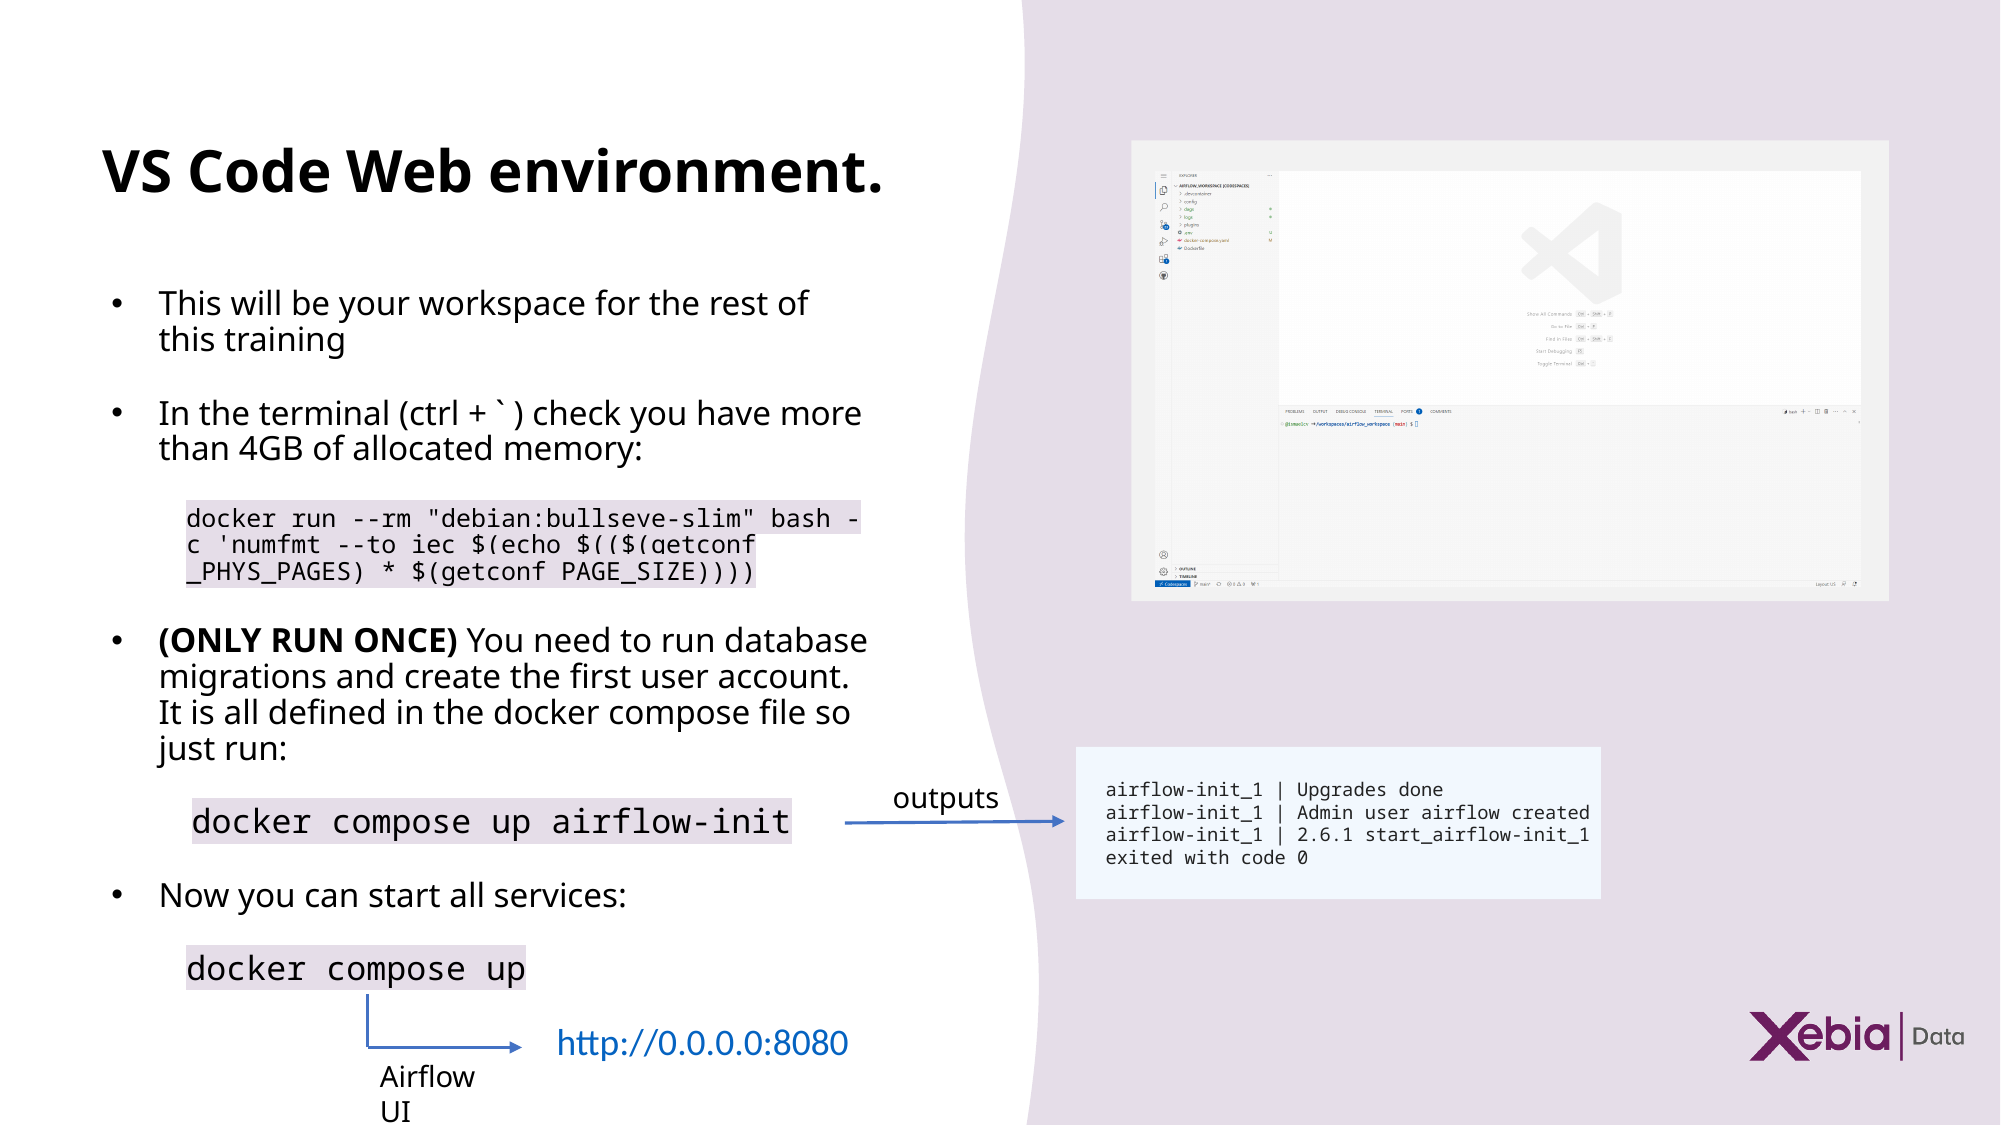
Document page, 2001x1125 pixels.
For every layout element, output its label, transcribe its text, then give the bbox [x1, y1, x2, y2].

text_box This will be your workspace for the rest of this training In the terminal (ctrl + ` ) check you have more than 4GB of allocated memory: docker run --rm "debian:bullseye-slim" bash -c 'numfmt --to iec $(echo $(($(getconf _PHYS_PAGES) * $(getconf PAGE_SIZE)))) (ONLY RUN ONCE) You need to run database migrations and create the first user account. It is all defined in the docker compose file so just run: docker compose up airflow-init Now you can start all services: docker compose up [87, 279, 888, 1125]
text_box http://0.0.0.0:8080 [541, 1010, 889, 1071]
text_box outputs [877, 772, 1032, 821]
picture [1738, 992, 1977, 1069]
text_box VS Code Web environment. [87, 91, 1813, 257]
text_box airflow-init_1 | Upgrades done airflow-init_1 | Admin user airflow created airflow-init_1 | 2.6.1 start_airflow-init_1 exited with code 0 [1076, 746, 1601, 900]
text_box [1130, 139, 1890, 602]
picture [1155, 171, 1861, 587]
text_box Airflow UI [364, 1050, 519, 1125]
